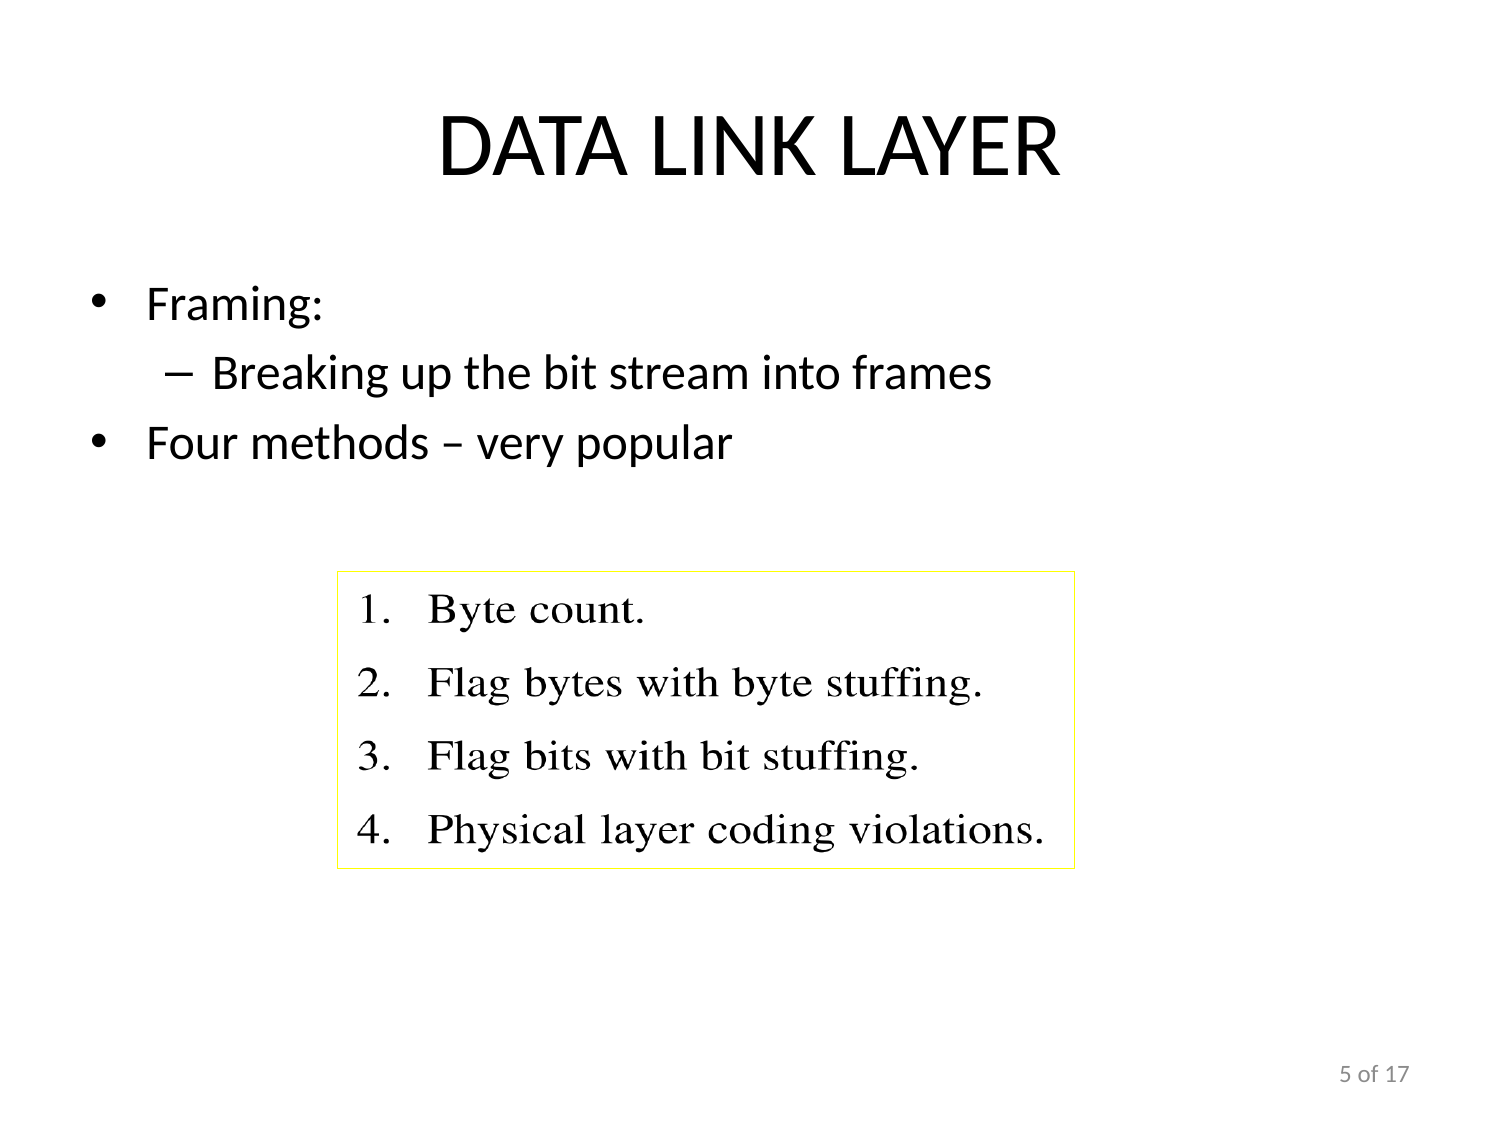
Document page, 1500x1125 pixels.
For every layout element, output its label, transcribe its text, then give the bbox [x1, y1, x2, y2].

picture [337, 571, 1076, 870]
list Framing: Breaking up the bit stream into frames Four methods – very popular [75, 262, 1425, 1005]
slide_number 5 of 17 [1074, 1042, 1425, 1103]
title Data Link Layer [75, 45, 1425, 233]
